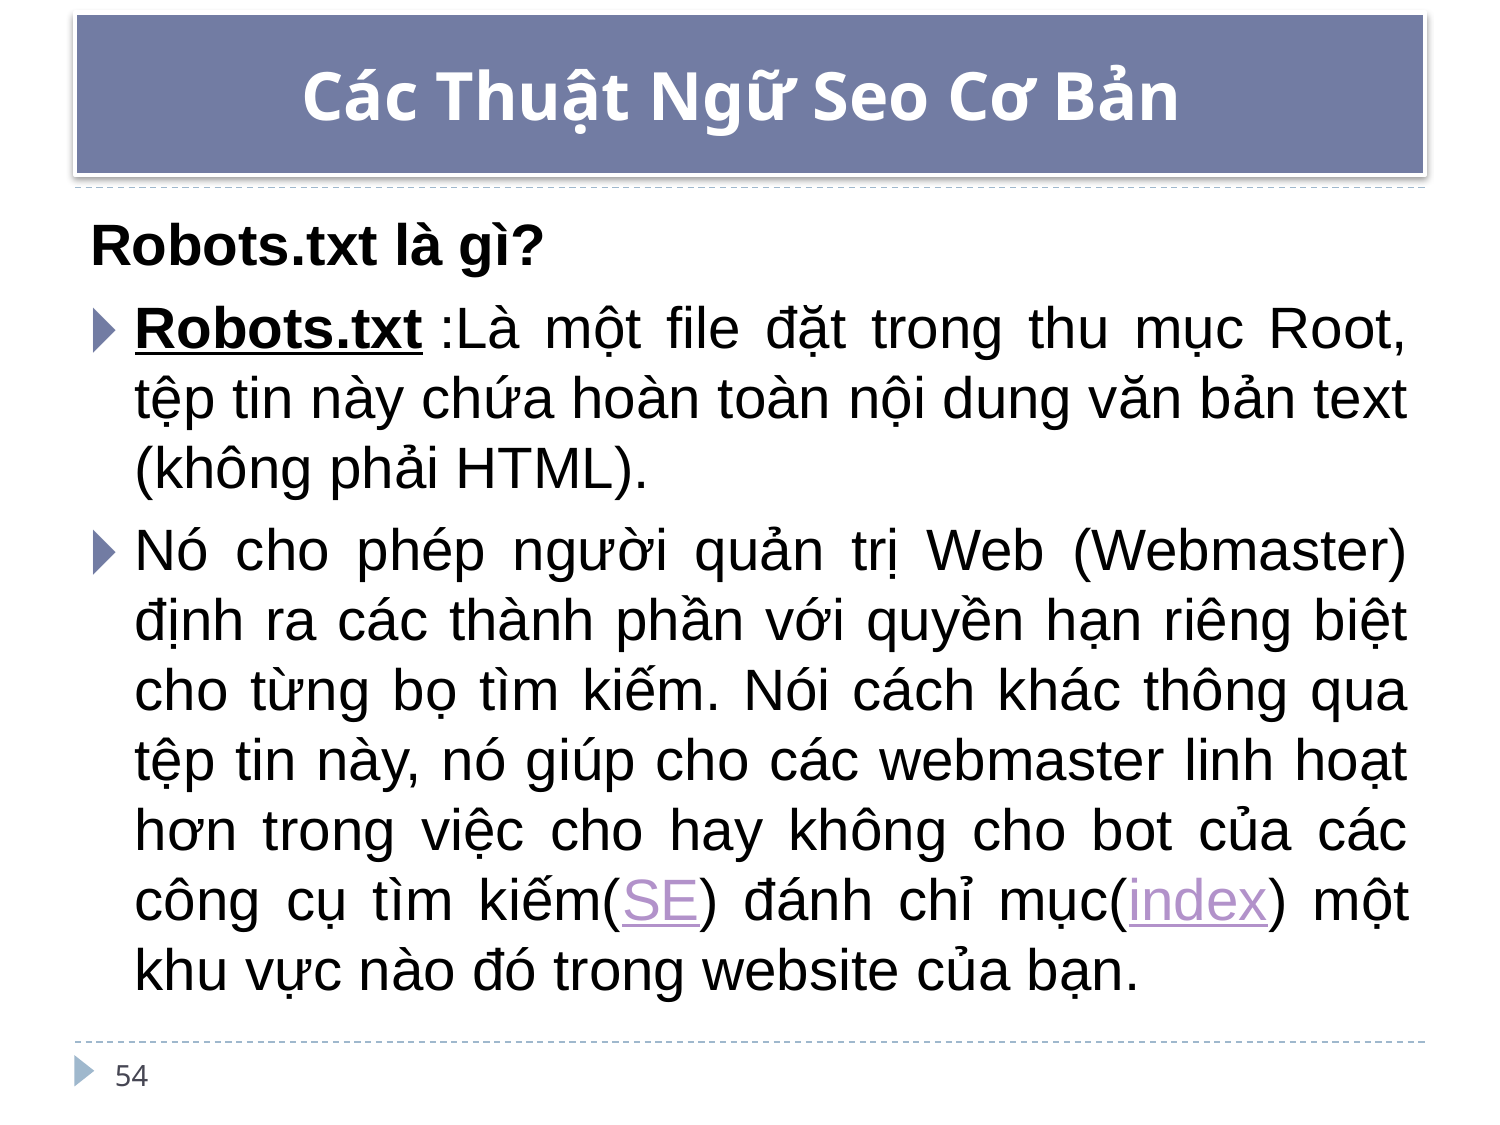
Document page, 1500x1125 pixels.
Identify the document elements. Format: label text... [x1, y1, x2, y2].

slide_number 54 [99, 1050, 425, 1110]
list Robots.txt là gì? Robots.txt :Là một file đặt trong thu mục Root, tệp tin này chứa hoàn toàn nội dung văn bản text (không phải HTML). Nó cho phép người quản trị Web (Webmaster) định ra các thành phần với quyền hạn riêng biệt cho từng bọ tìm kiếm. Nói cách khác thông qua tệp tin này, nó giúp cho các webmaster linh hoạt hơn trong việc cho hay không cho bot của các công cụ tìm kiếm(SE) đánh chỉ mục(index) một khu vực nào đó trong website của bạn. [75, 200, 1425, 1010]
title Các Thuật Ngữ Seo Cơ Bản [75, 12, 1425, 175]
